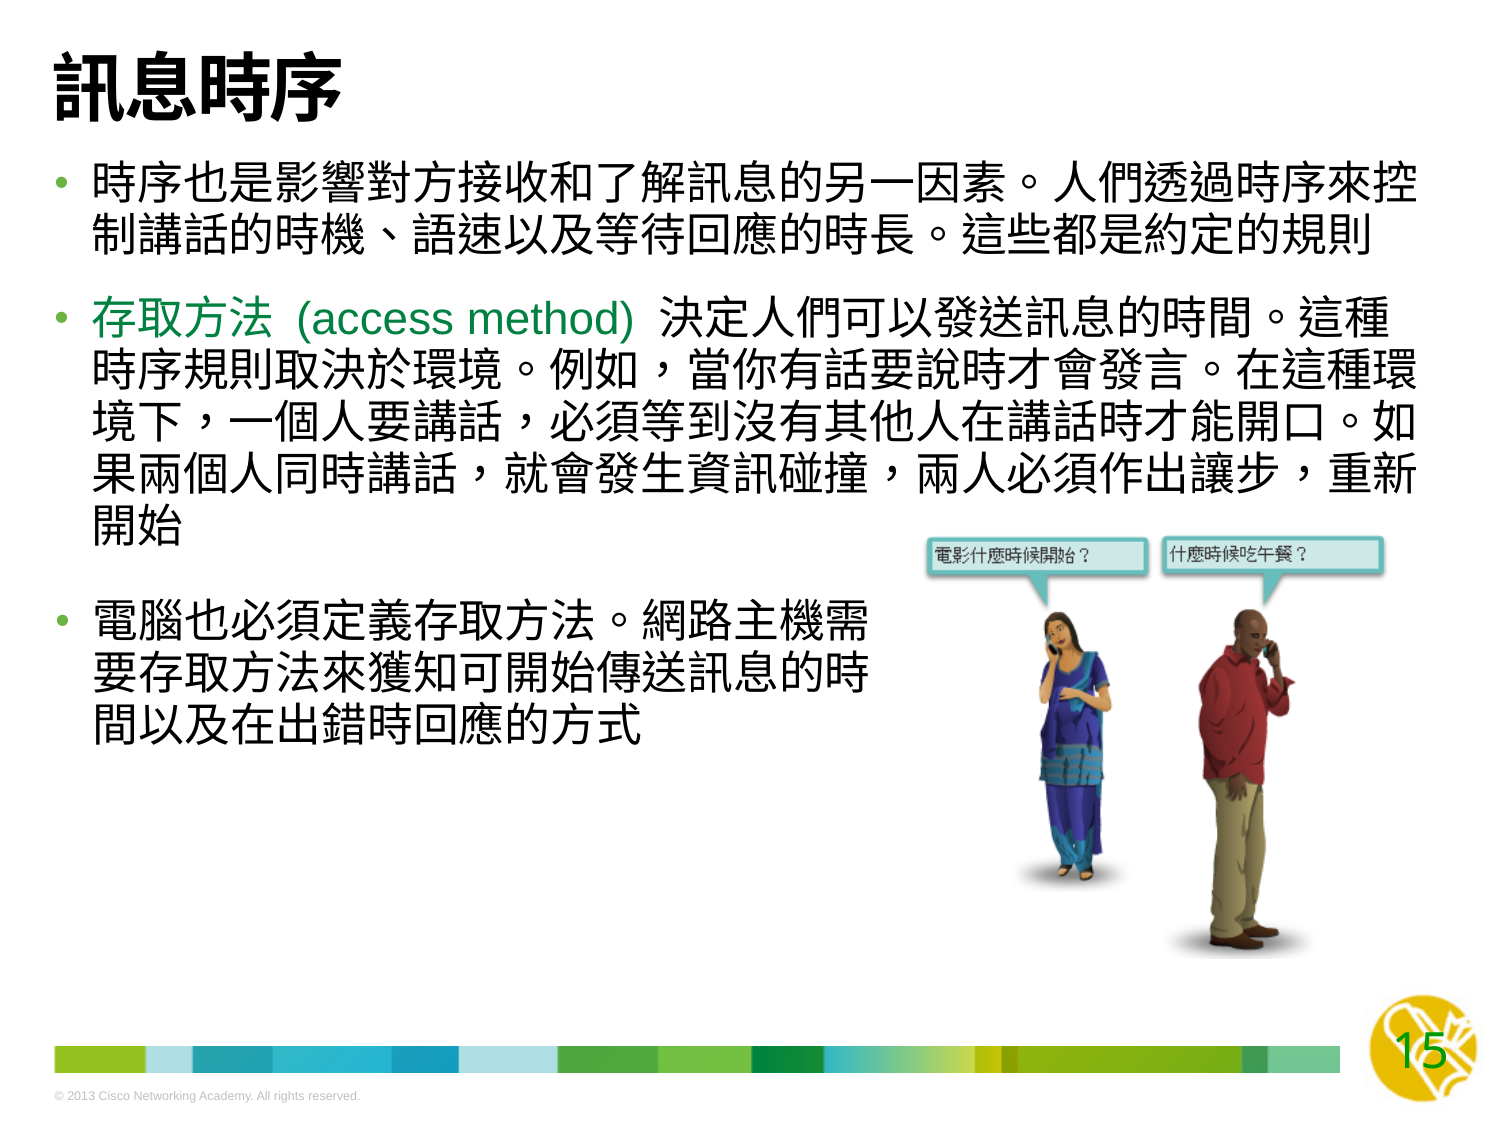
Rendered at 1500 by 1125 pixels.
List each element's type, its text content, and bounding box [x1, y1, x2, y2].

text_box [915, 527, 1153, 892]
list 時序也是影響對方接收和了解訊息的另一因素。人們透過時序來控制講話的時機、語速以及等待回應的時長。這些都是約定的規則 存取方法 (access method) 決定人們可以發送訊息的時間。這種時序規則取決於環境。例如，當你有話要說時才會發言。在這種環境下，一個人要講話，必須等到沒有其他人在講話時才能開口。如果兩個人同時講話，就會發生資訊碰撞，兩人必須作出讓步，重新開始 [39, 149, 1447, 608]
picture [54, 970, 1500, 1125]
list 電腦也必須定義存取方法。網路主機需要存取方法來獲知可開始傳送訊息的時間以及在出錯時回應的方式 [40, 587, 893, 1030]
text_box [1155, 527, 1399, 959]
title 訊息時序 [37, 24, 1447, 138]
